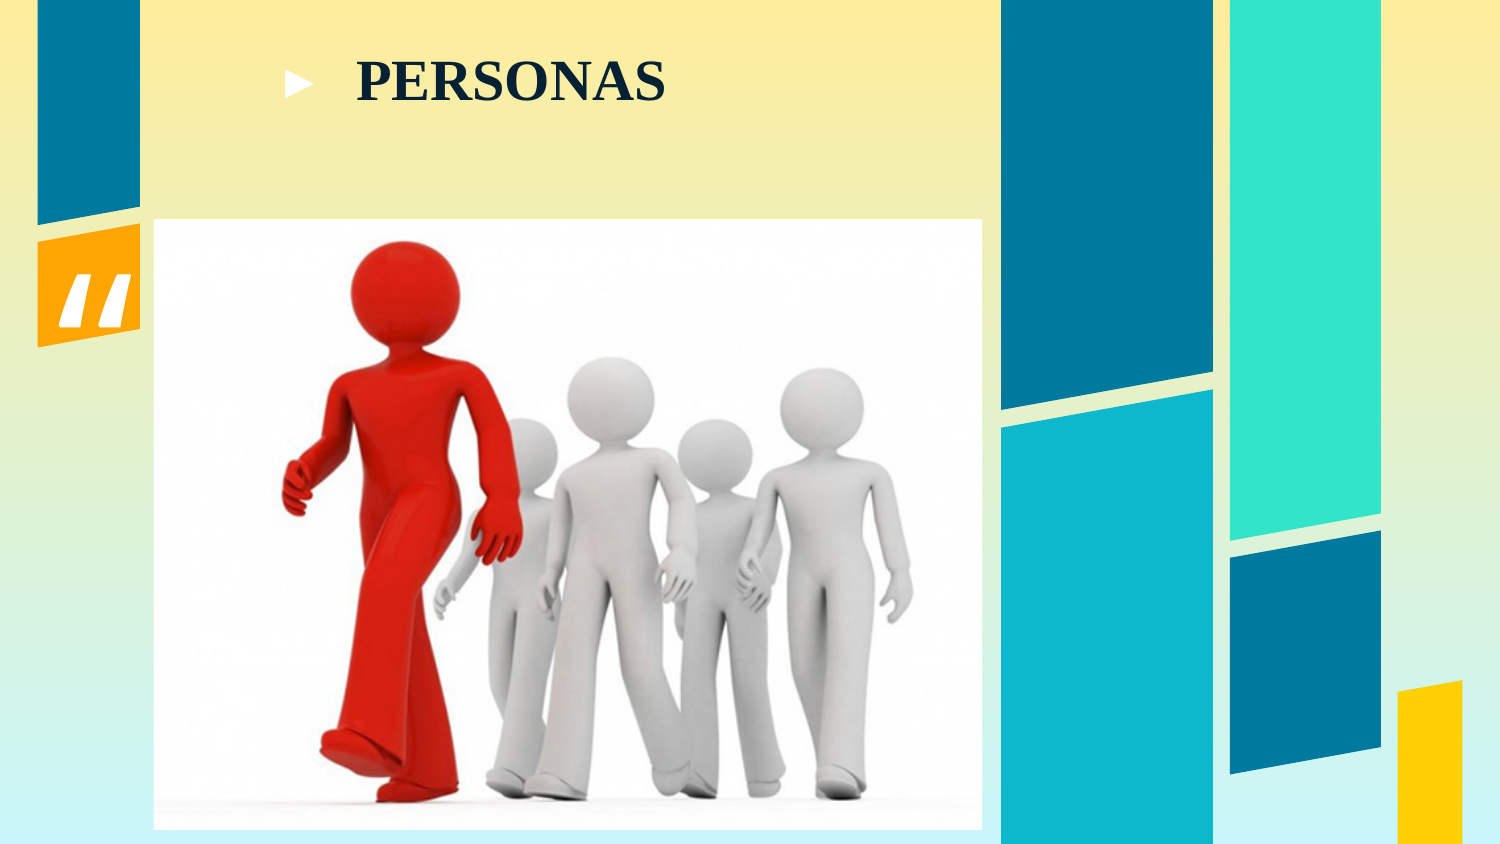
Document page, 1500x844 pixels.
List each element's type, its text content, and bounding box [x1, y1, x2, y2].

picture [153, 218, 983, 831]
list PERSONAS [281, 31, 779, 201]
